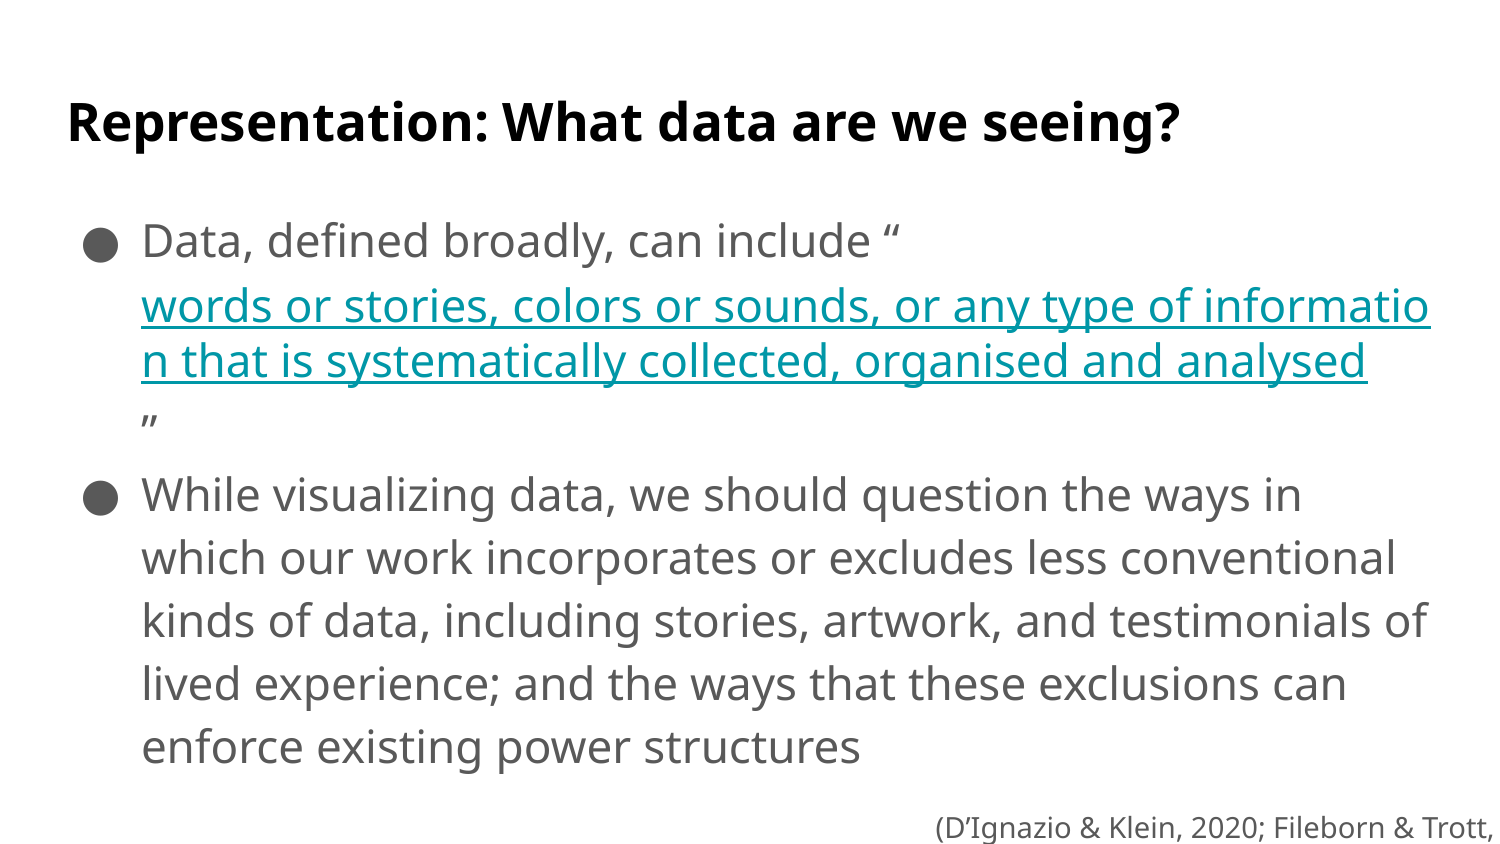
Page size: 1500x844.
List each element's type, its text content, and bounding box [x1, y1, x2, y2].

text_box (D’Ignazio & Klein, 2020; Fileborn & Trott, 2021) [920, 776, 1500, 844]
title Representation: What data are we seeing? [51, 72, 1449, 167]
list Data, defined broadly, can include “words or stories, colors or sounds, or any type of information that is systematically collected, organised and analysed” While visualizing data, we should question the ways in which our work incorporates or excludes less conventional kinds of data, including stories, artwork, and testimonials of lived experience; and the ways that these exclusions can enforce existing power structures [51, 189, 1449, 808]
